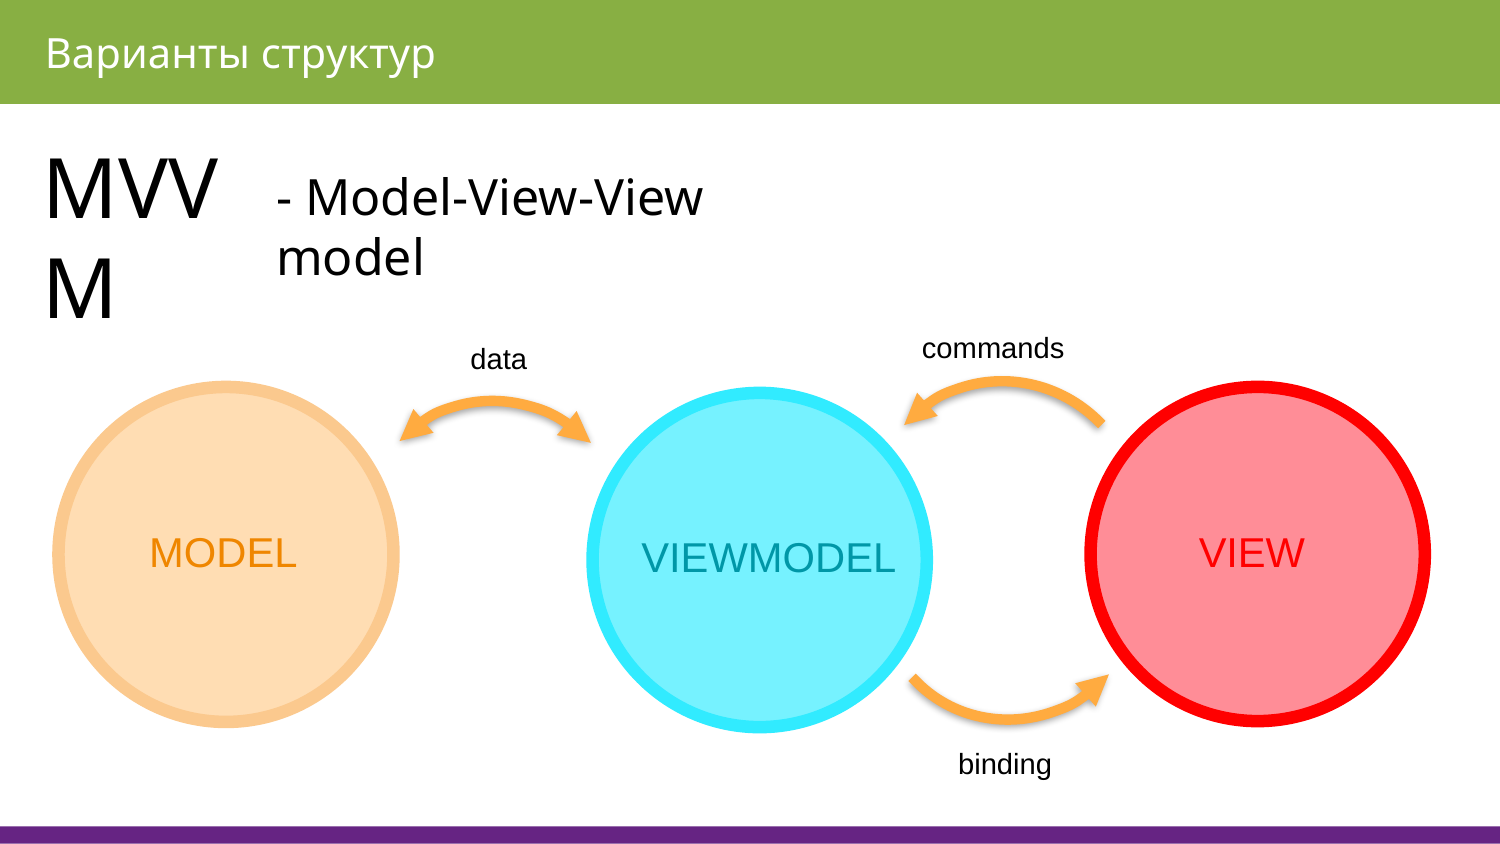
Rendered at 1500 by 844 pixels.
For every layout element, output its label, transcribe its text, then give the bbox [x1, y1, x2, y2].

text_box [1088, 384, 1427, 724]
text_box commands [907, 322, 1080, 373]
text_box [56, 384, 396, 725]
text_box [0, 0, 1500, 104]
text_box binding [943, 737, 1068, 788]
text_box [399, 397, 591, 533]
text_box [904, 378, 1103, 515]
text_box data [455, 333, 543, 384]
text_box - Model-View-View model [261, 158, 823, 294]
text_box MVVM [27, 128, 295, 343]
text_box [0, 826, 1500, 844]
text_box MODEL [134, 518, 313, 583]
text_box VIEWMODEL [626, 522, 912, 588]
text_box VIEW [1184, 518, 1321, 584]
text_box [911, 586, 1109, 723]
text_box [590, 390, 929, 730]
